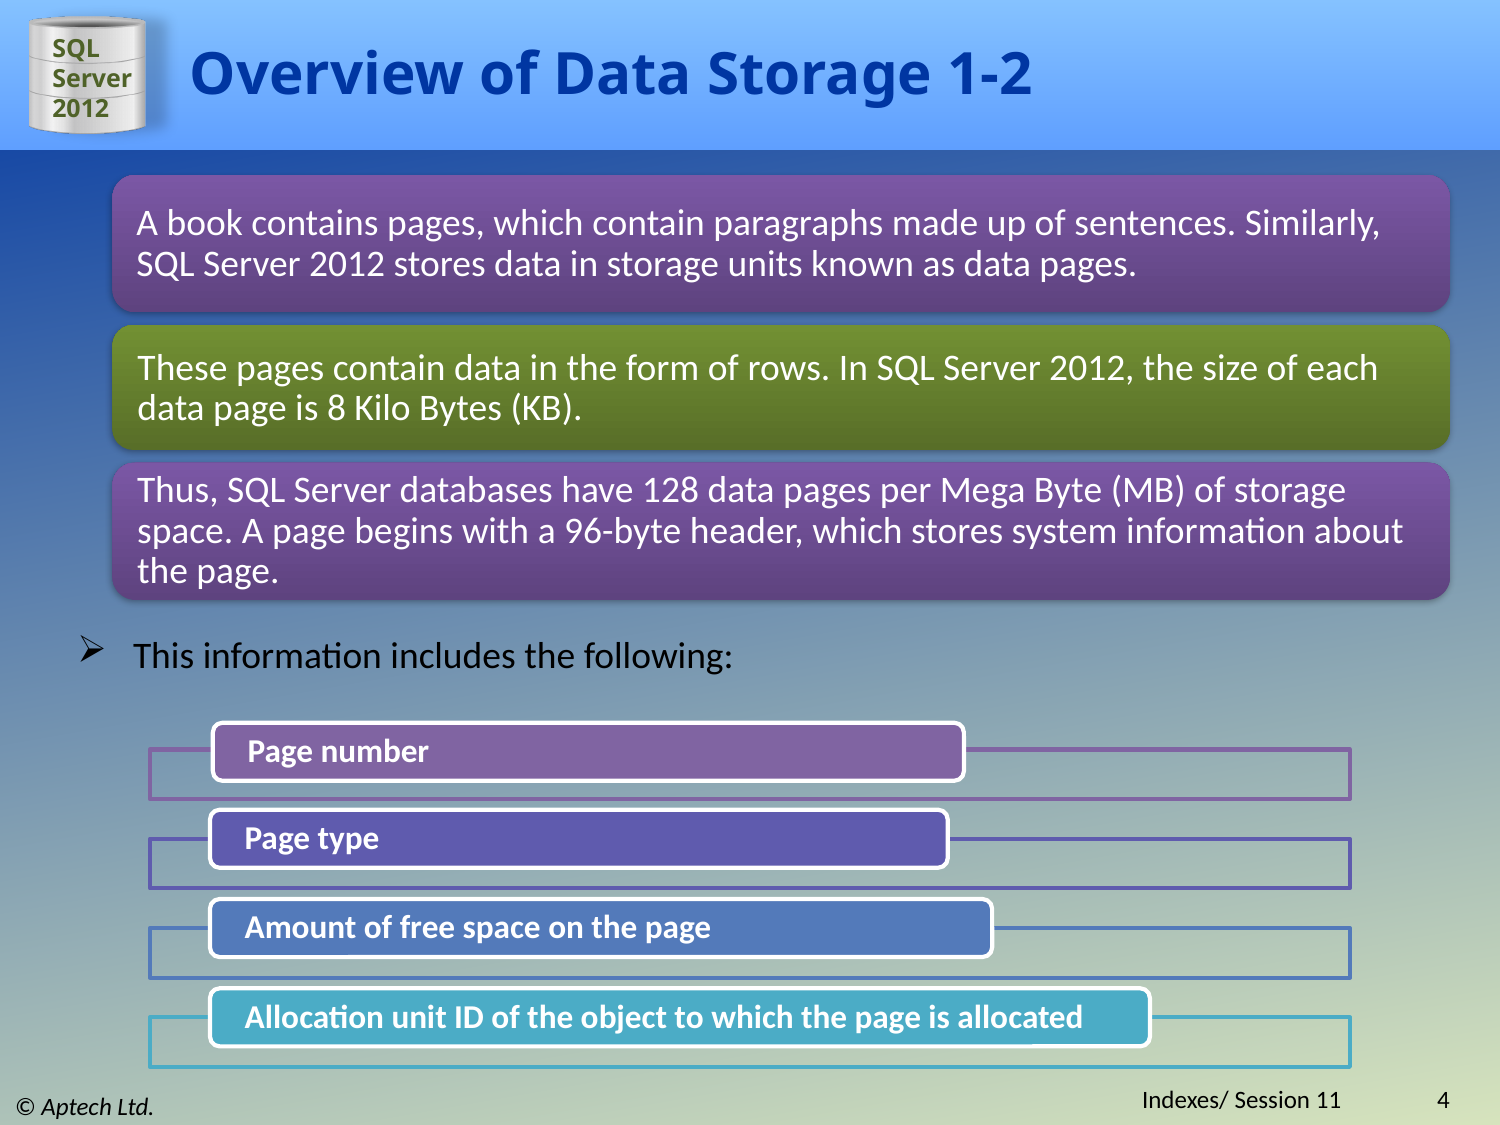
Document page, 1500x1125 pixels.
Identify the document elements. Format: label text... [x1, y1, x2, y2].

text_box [112, 174, 1451, 313]
footer Indexes/ Session 11 [375, 1084, 1363, 1113]
slide_number 4 [1363, 1084, 1465, 1113]
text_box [149, 712, 1351, 1076]
text_box This information includes the following: [62, 623, 1375, 684]
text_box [112, 324, 1451, 451]
title Overview of Data Storage 1-2 [174, 37, 1426, 106]
picture [24, 0, 150, 150]
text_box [112, 462, 1451, 601]
